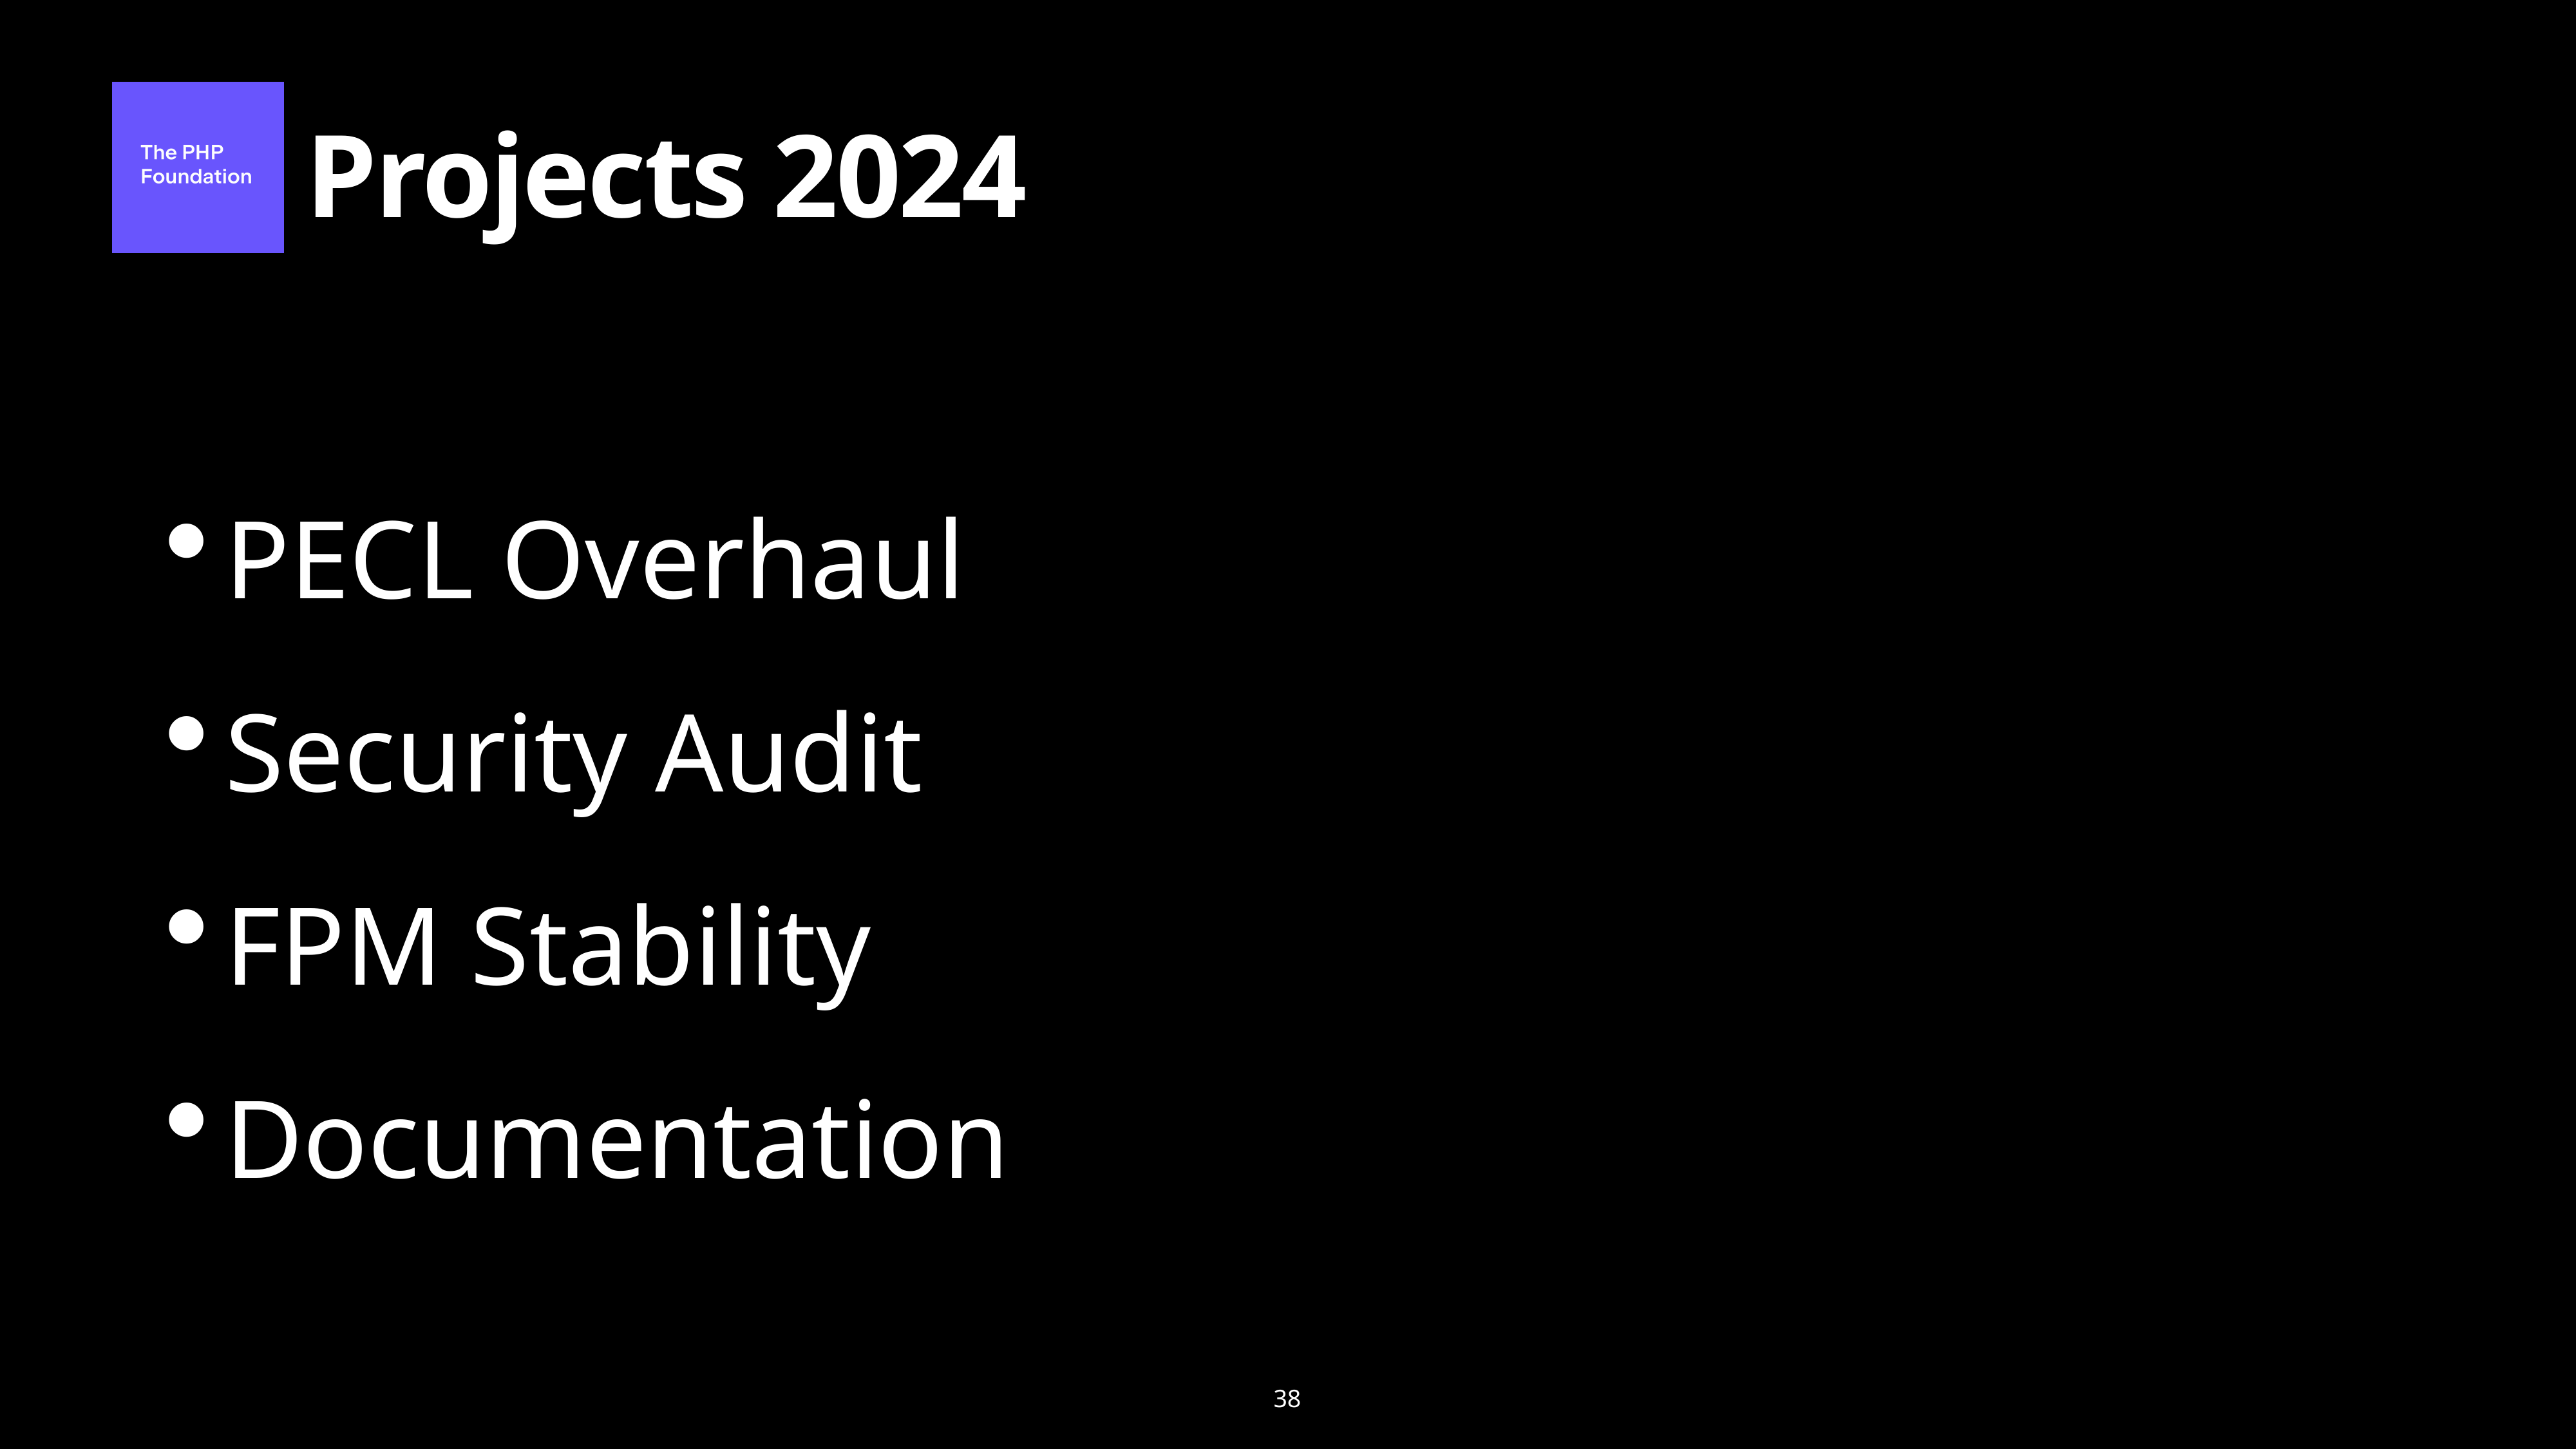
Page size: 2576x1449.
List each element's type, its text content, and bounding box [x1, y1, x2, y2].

text_box PECL Overhaul Security Audit FPM Stability Documentation [158, 421, 1714, 1206]
picture [112, 81, 284, 253]
title Projects 2024 [106, 63, 2381, 245]
slide_number 38 [1267, 1381, 1307, 1422]
